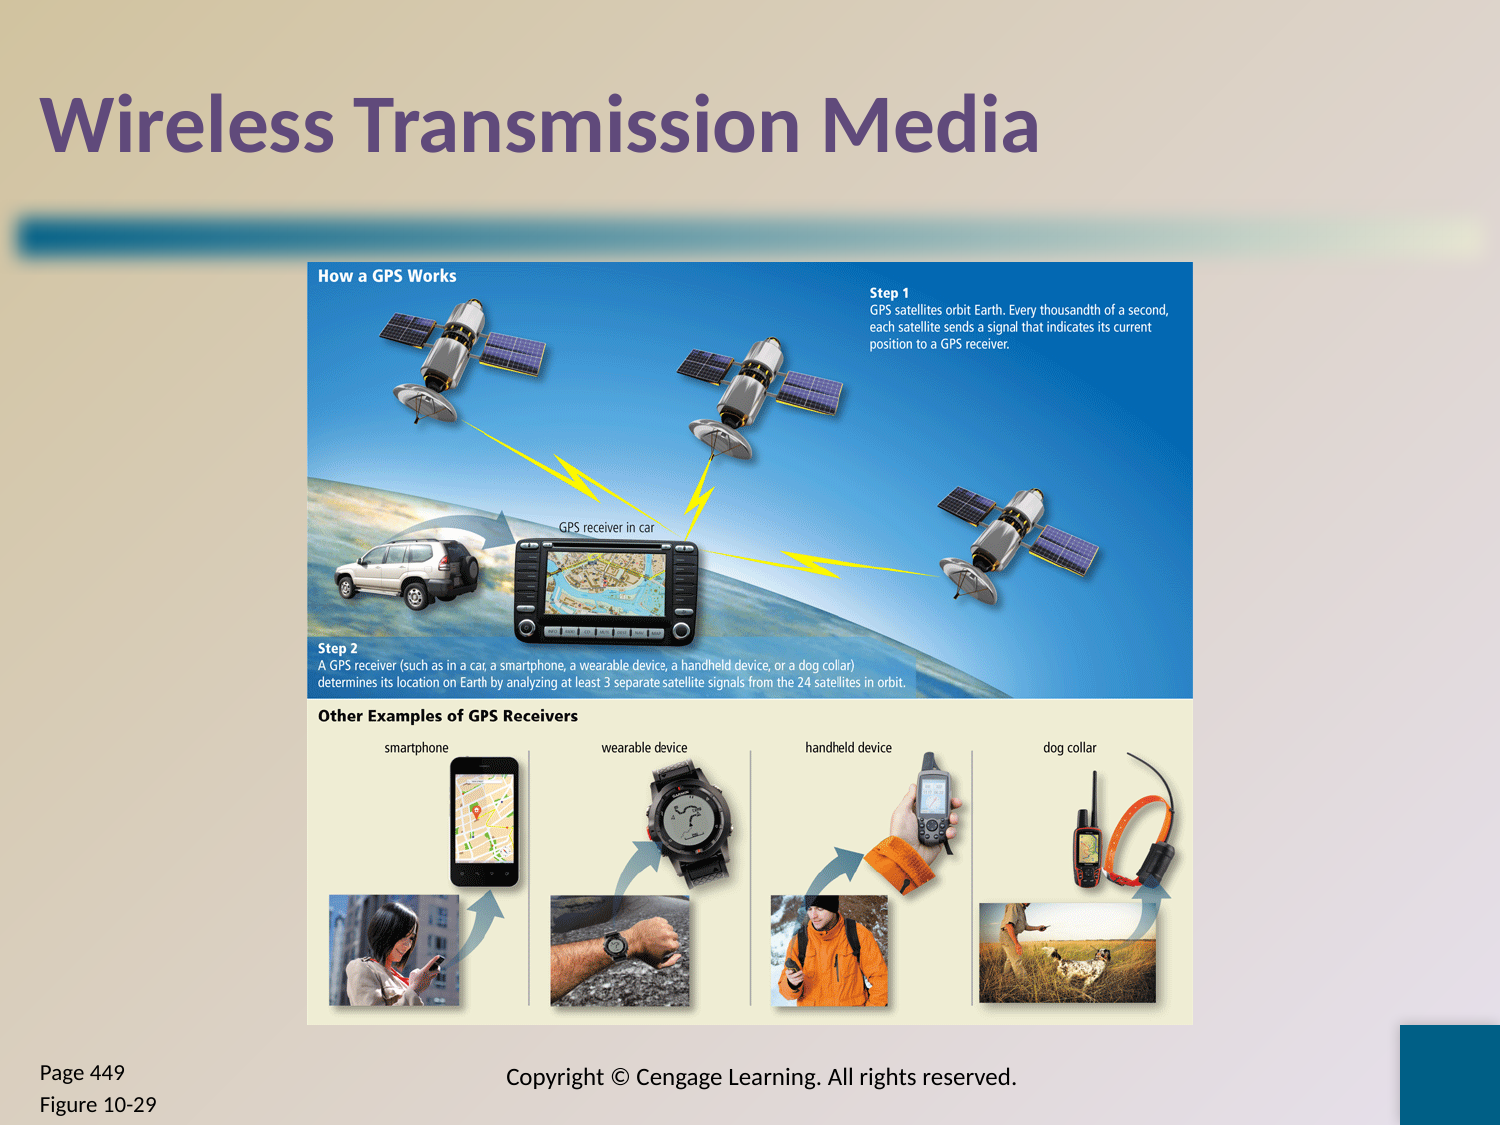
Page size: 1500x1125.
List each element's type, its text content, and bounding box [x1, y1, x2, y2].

list Page 449 Figure 10-29 [24, 1050, 300, 1125]
title Wireless Transmission Media [24, 24, 1475, 213]
footer Copyright © Cengage Learning. All rights reserved. [450, 1037, 1075, 1113]
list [307, 262, 1193, 1026]
